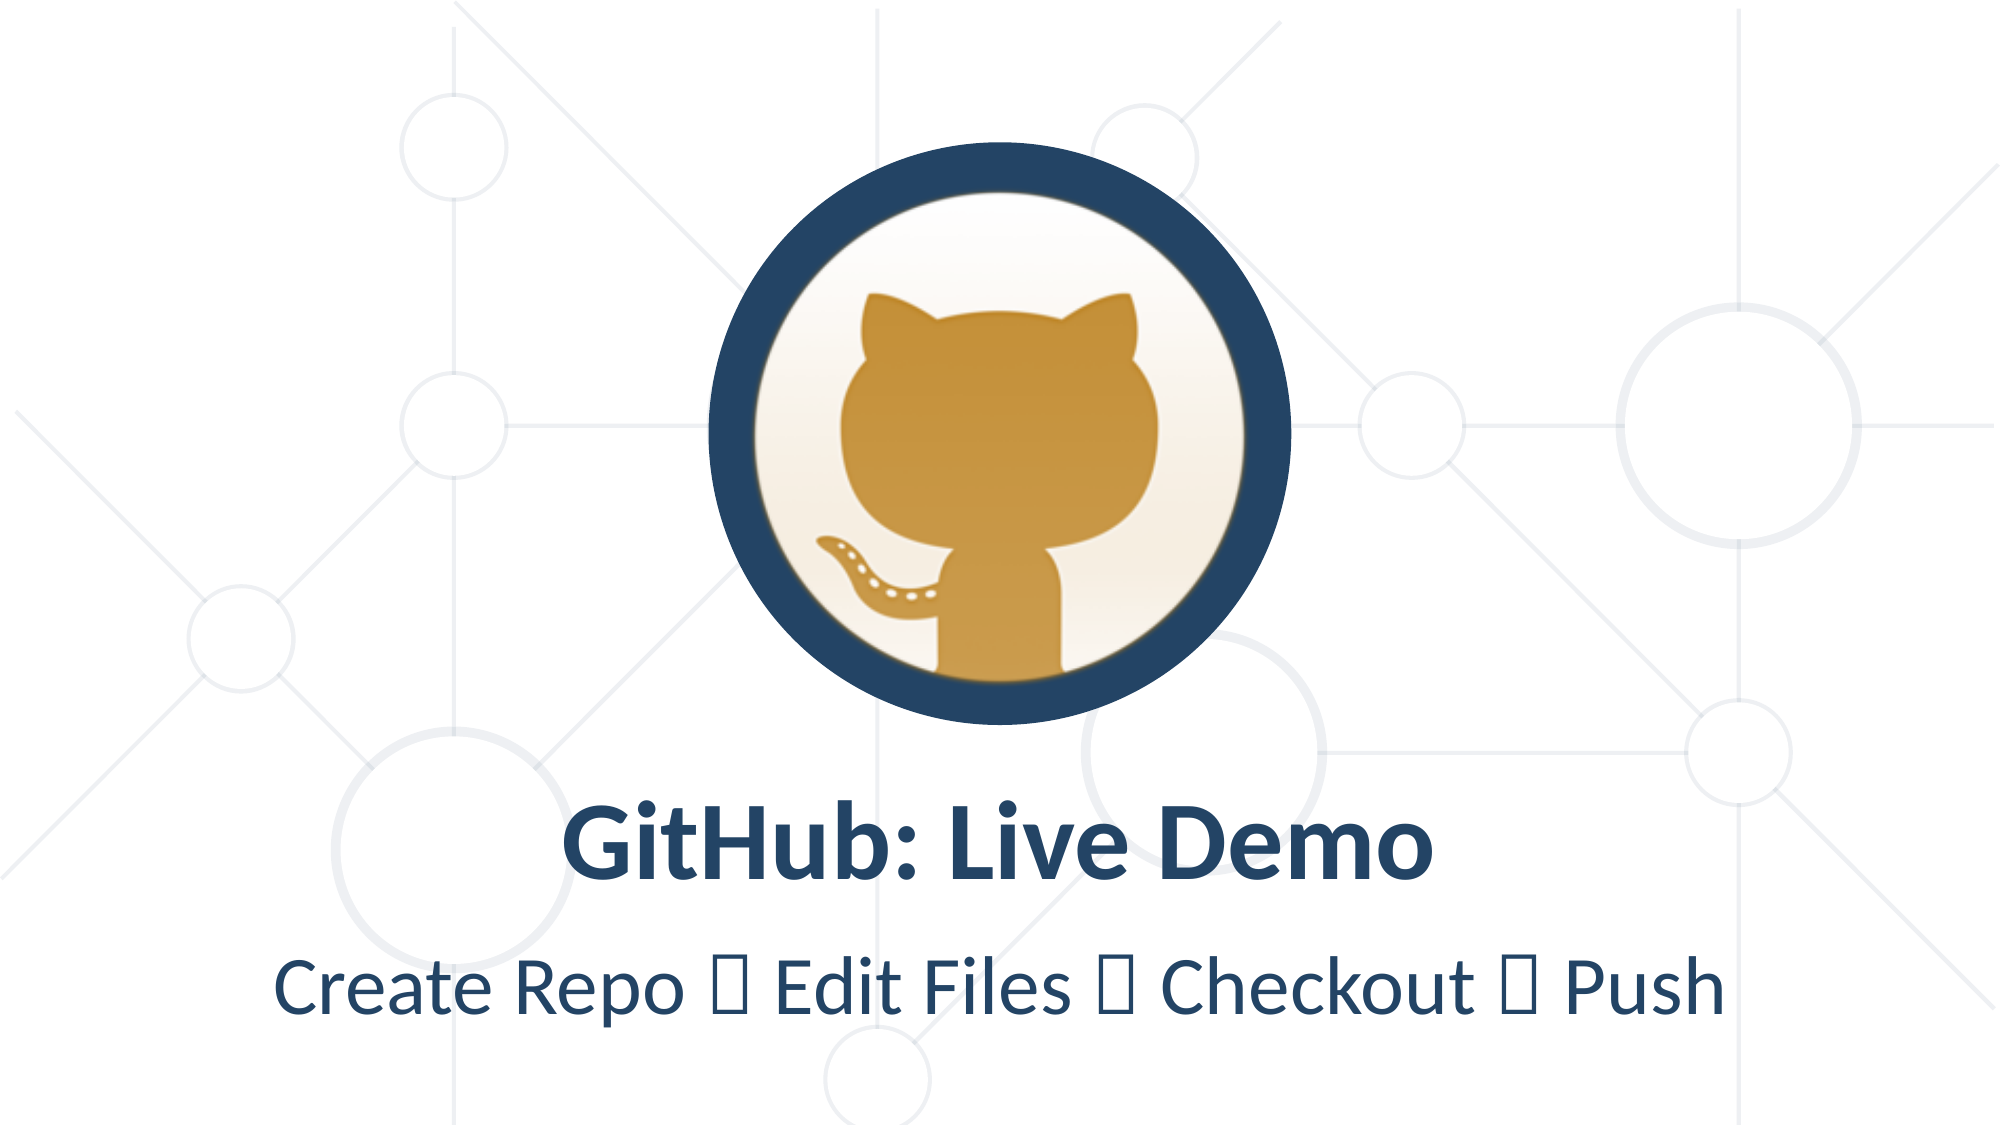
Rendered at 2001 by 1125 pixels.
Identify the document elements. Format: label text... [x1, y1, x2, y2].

title GitHub: Live Demo [100, 771, 1900, 898]
picture [730, 168, 1270, 708]
subtitle Create Repo  Edit Files  Checkout  Push [100, 916, 1900, 1043]
